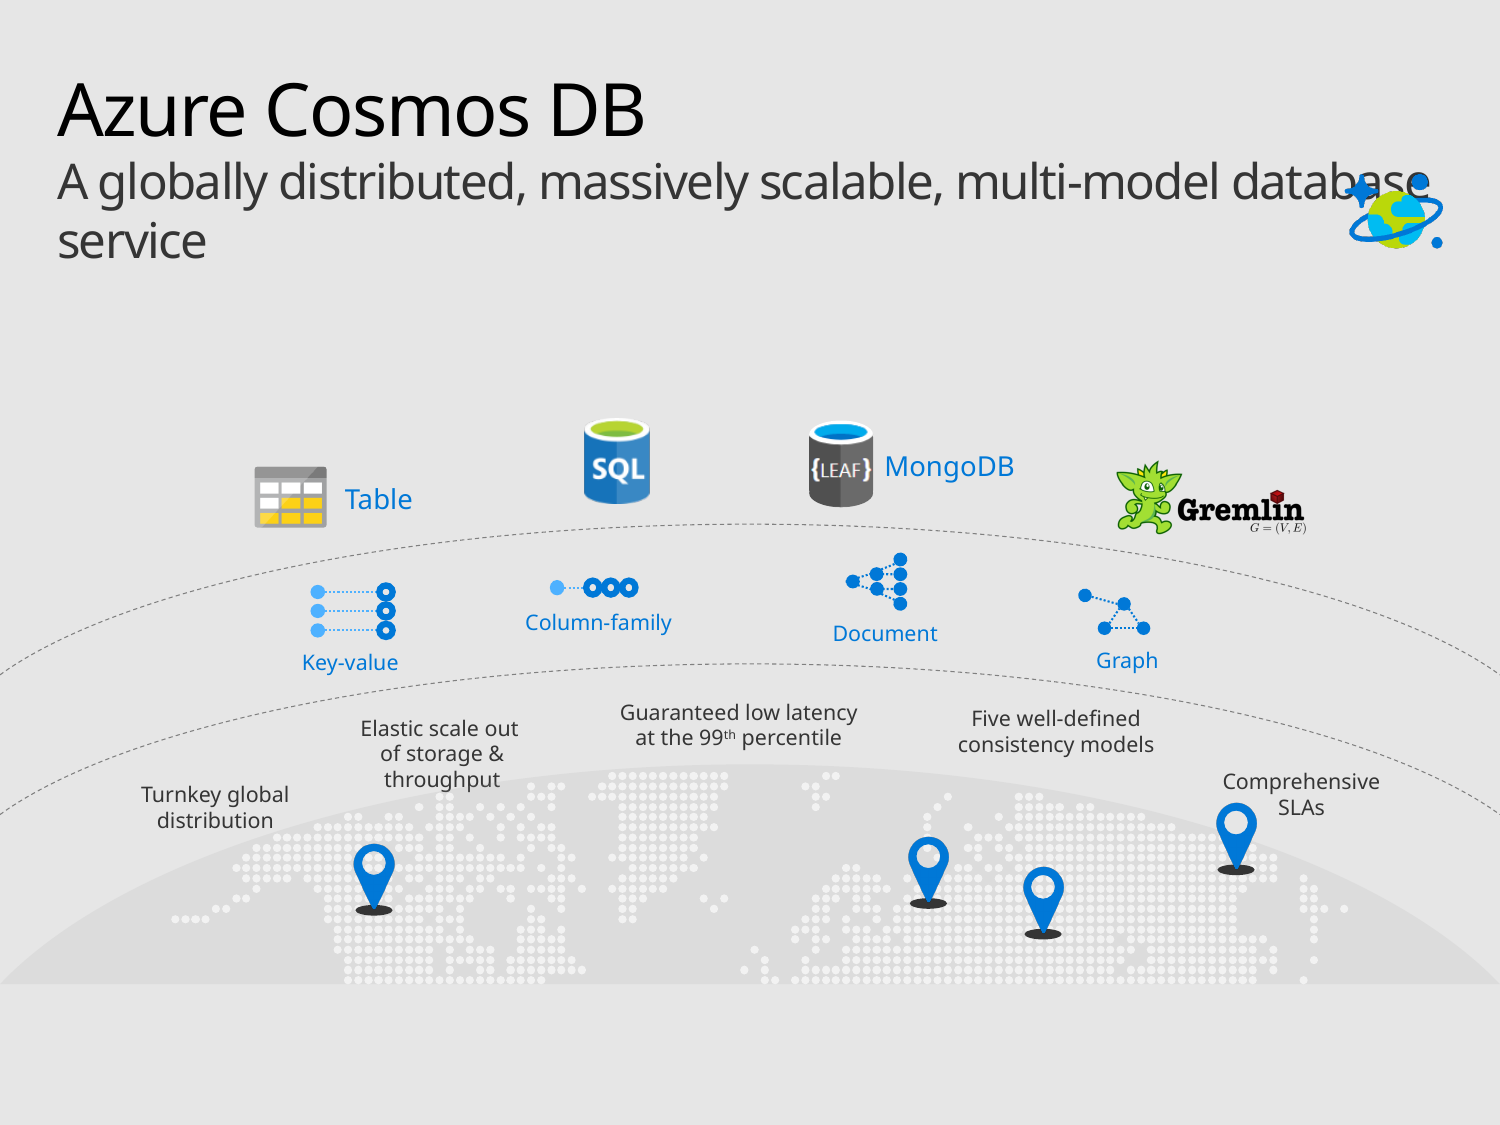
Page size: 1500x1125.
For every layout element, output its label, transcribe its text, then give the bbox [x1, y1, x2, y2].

text_box [95, 675, 1408, 764]
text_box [549, 579, 636, 596]
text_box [310, 584, 393, 638]
title Azure Cosmos DB A globally distributed, massively scalable, multi-model database service [33, 47, 1468, 196]
text_box MongoDB [874, 441, 1030, 490]
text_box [1078, 588, 1151, 636]
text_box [996, 853, 1090, 947]
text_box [882, 823, 976, 917]
picture [254, 466, 327, 528]
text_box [845, 552, 908, 611]
picture [1344, 166, 1443, 265]
picture [808, 420, 874, 508]
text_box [327, 829, 421, 923]
text_box [0, 523, 1500, 676]
picture [573, 417, 660, 504]
text_box Table [330, 474, 428, 523]
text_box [1189, 789, 1283, 883]
picture [1114, 459, 1308, 535]
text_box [0, 764, 1500, 985]
